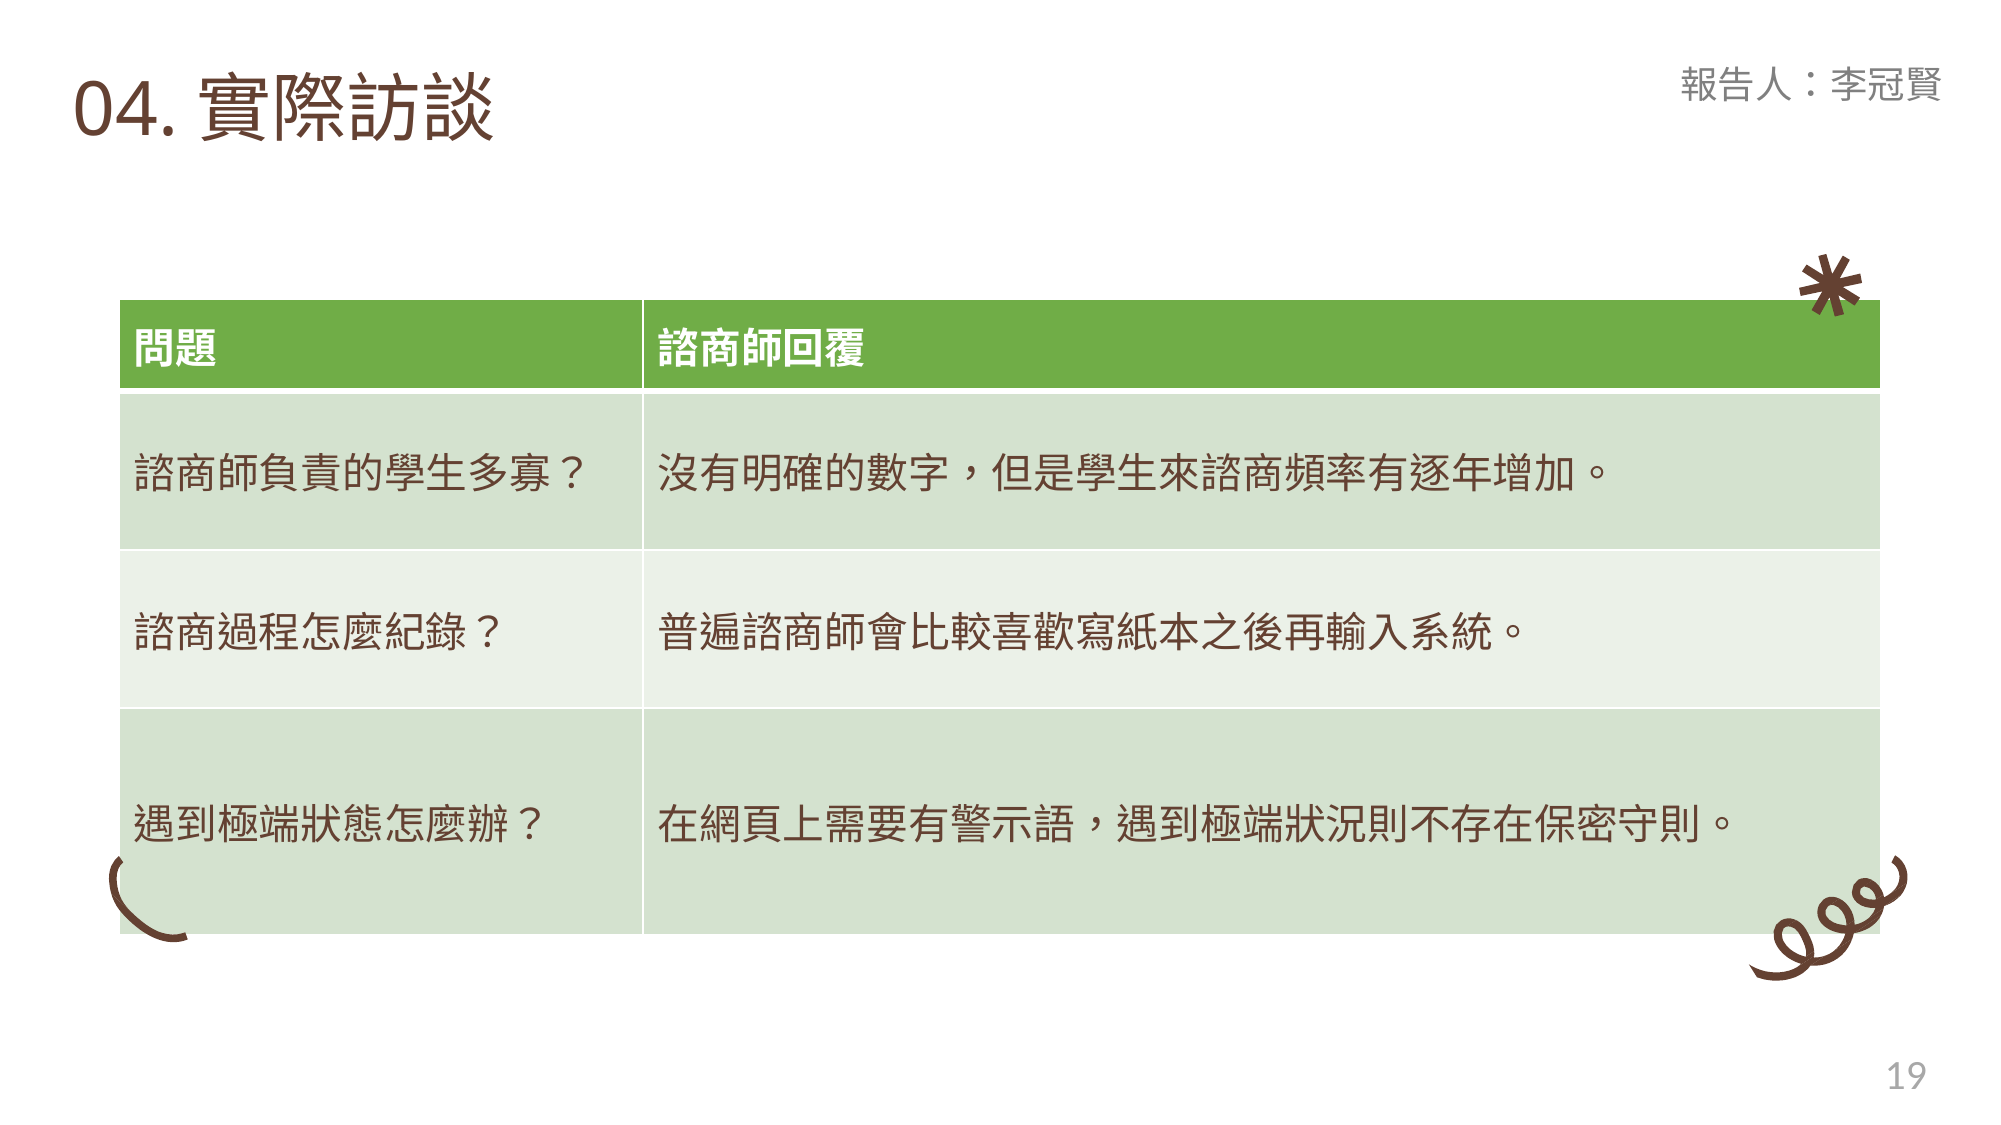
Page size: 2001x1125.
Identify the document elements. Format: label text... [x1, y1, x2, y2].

table_cell 普遍諮商師會比較喜歡寫紙本之後再輸入系統。 [644, 551, 1880, 707]
text_box 04.實際訪談 [58, 53, 512, 159]
text_box [1748, 855, 1908, 981]
slide_number 19 [1492, 1042, 1942, 1103]
table_cell 在網頁上需要有警示語，遇到極端狀況則不存在保密守則。 [644, 709, 1880, 934]
table_cell 諮商過程怎麼紀錄？ [120, 551, 642, 707]
table_cell 沒有明確的數字，但是學生來諮商頻率有逐年增加。 [644, 394, 1880, 549]
text_box [108, 856, 188, 943]
table_header 問題 [120, 300, 642, 388]
table_cell 諮商師負責的學生多寡？ [120, 394, 642, 549]
text_box [1799, 253, 1863, 317]
table_header 諮商師回覆 [644, 300, 1880, 388]
text_box 報告人：李冠賢 [1665, 53, 1958, 114]
table_cell 遇到極端狀態怎麼辦？ [120, 709, 642, 934]
